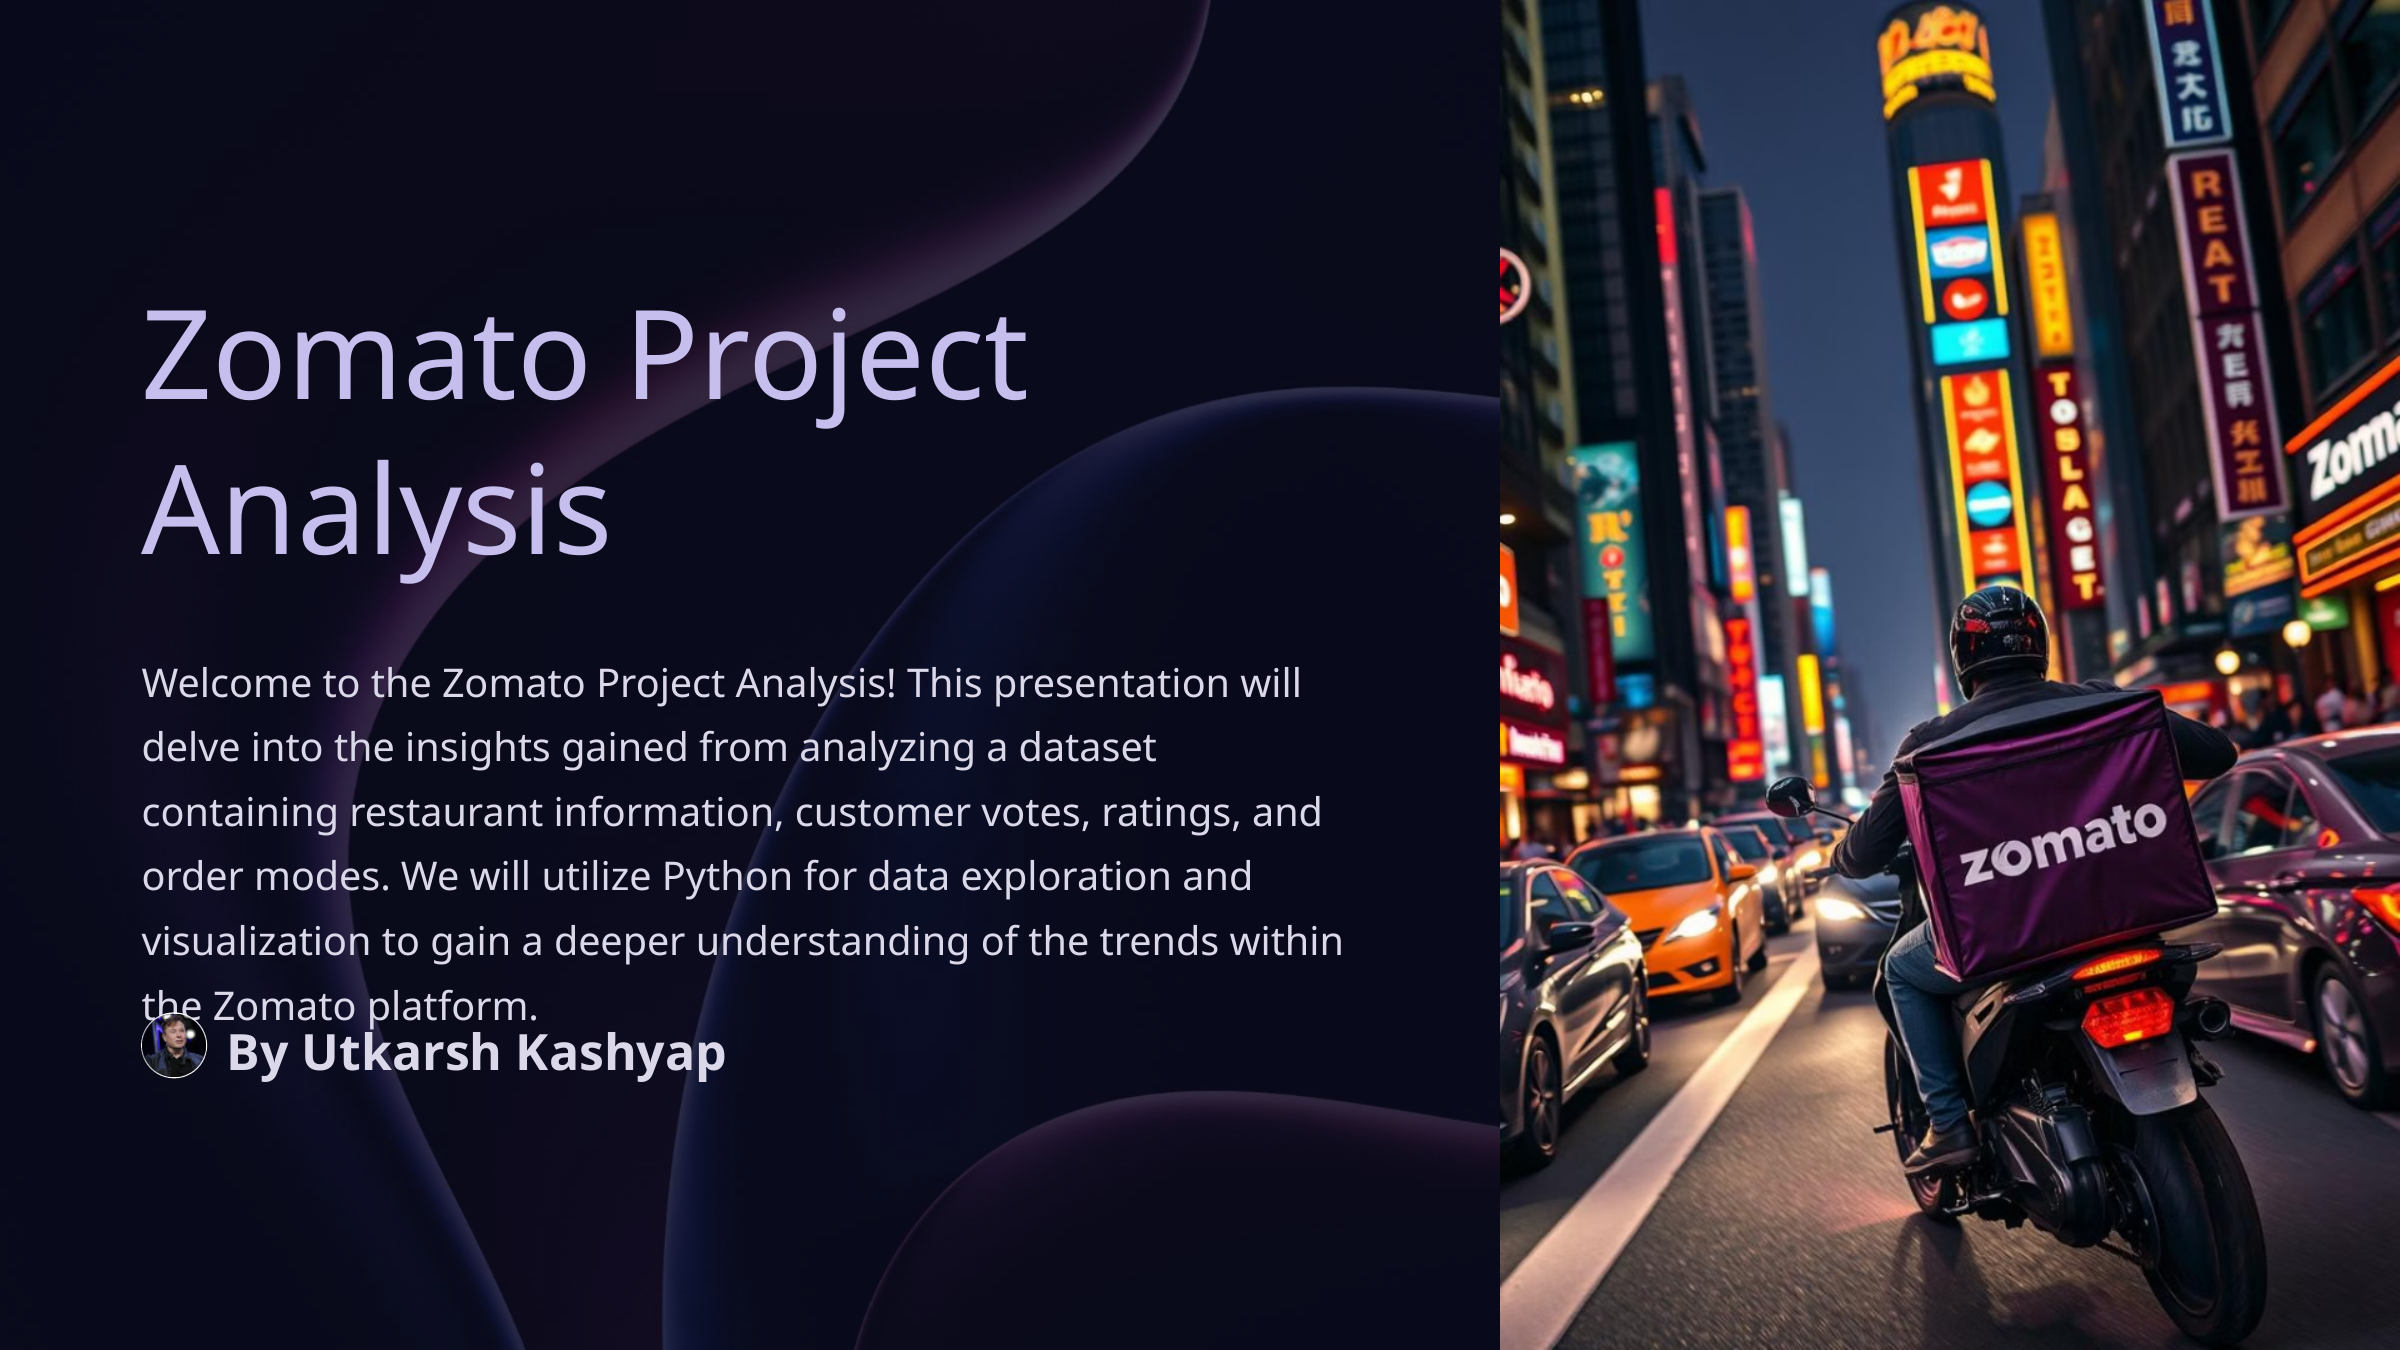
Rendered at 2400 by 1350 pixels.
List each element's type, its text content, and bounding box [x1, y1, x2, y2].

text_box Welcome to the Zomato Project Analysis! This presentation will delve into the insights gained from analyzing a dataset containing restaurant information, customer votes, ratings, and order modes. We will utilize Python for data exploration and visualization to gain a deeper understanding of the trends within the Zomato platform. [141, 640, 1359, 965]
picture [1499, 0, 2400, 1350]
picture [142, 1014, 206, 1077]
text_box Zomato Project Analysis [141, 269, 1359, 580]
text_box By Utkarsh Kashyap [226, 1009, 668, 1081]
